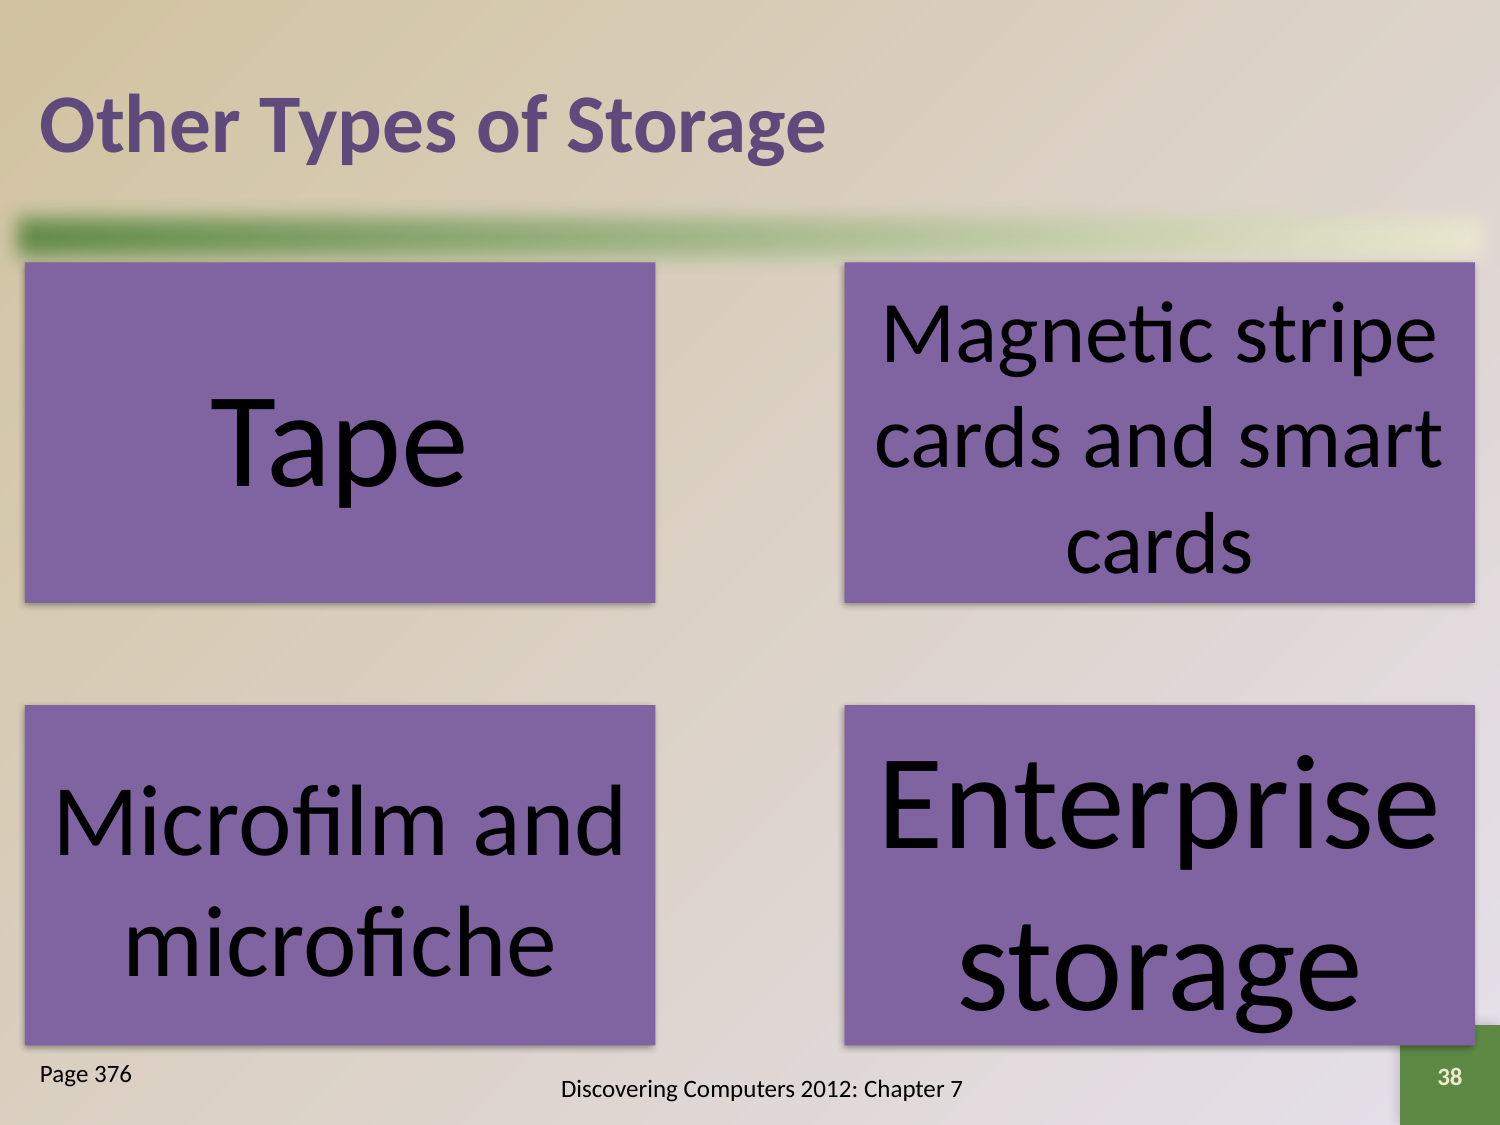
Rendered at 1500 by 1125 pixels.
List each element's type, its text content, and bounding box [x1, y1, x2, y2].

slide_number 38 [1400, 1025, 1500, 1125]
title Other Types of Storage [24, 24, 1475, 213]
list Page 376 [24, 1050, 300, 1125]
footer Discovering Computers 2012: Chapter 7 [450, 1050, 1075, 1125]
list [24, 262, 1476, 1026]
